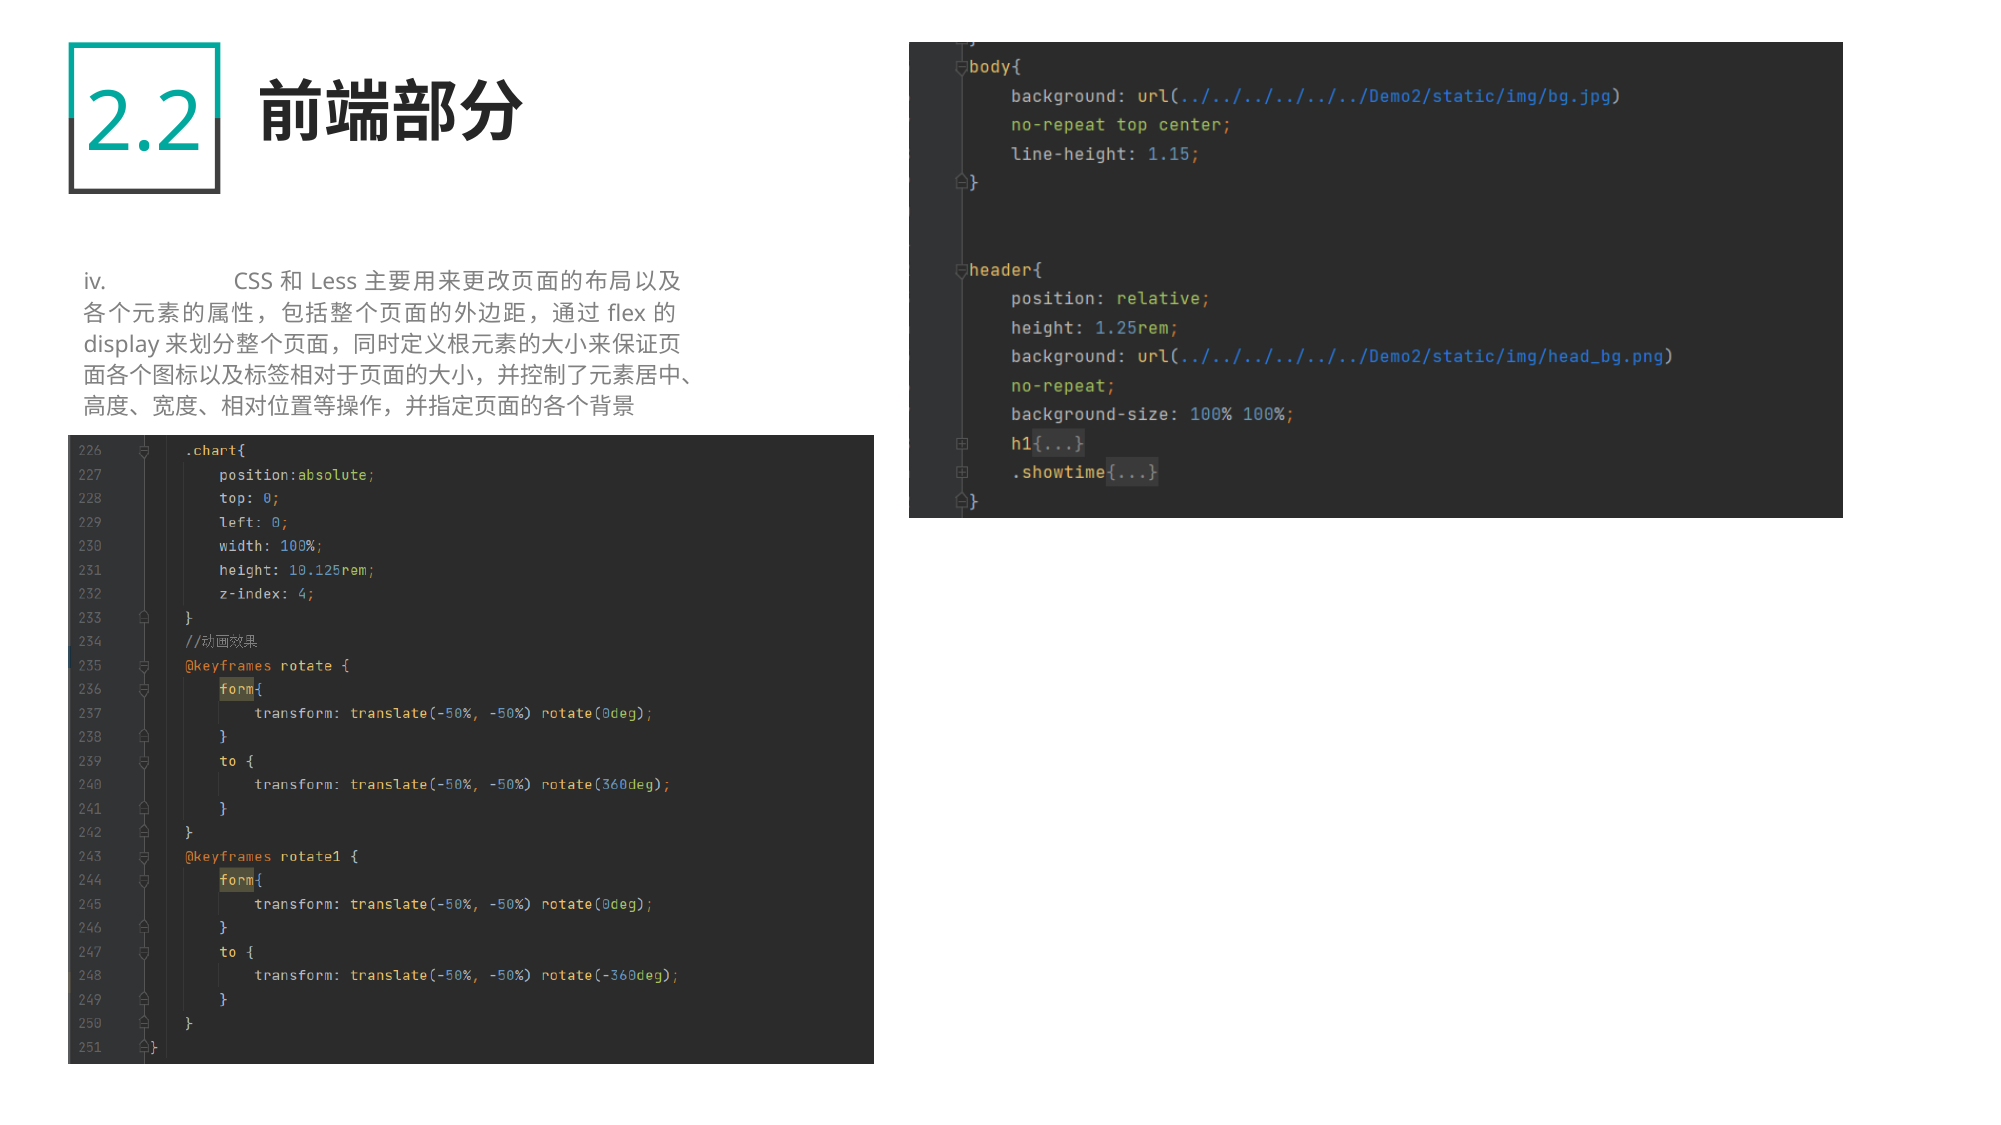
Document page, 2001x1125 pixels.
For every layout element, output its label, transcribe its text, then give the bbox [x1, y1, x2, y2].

text_box 前端部分 [243, 60, 540, 156]
picture [68, 435, 874, 1065]
text_box [68, 41, 221, 60]
text_box 2.2 [68, 60, 221, 175]
picture [909, 42, 1843, 518]
text_box iv. CSS和Less主要用来更改页面的布局以及各个元素的属性，包括整个页面的外边距，通过flex的display来划分整个页面，同时定义根元素的大小来保证页面各个图标以及标签相对于页面的大小，并控制了元素居中、高度、宽度、相对位置等操作，并指定页面的各个背景 [68, 255, 697, 427]
text_box [68, 175, 221, 195]
